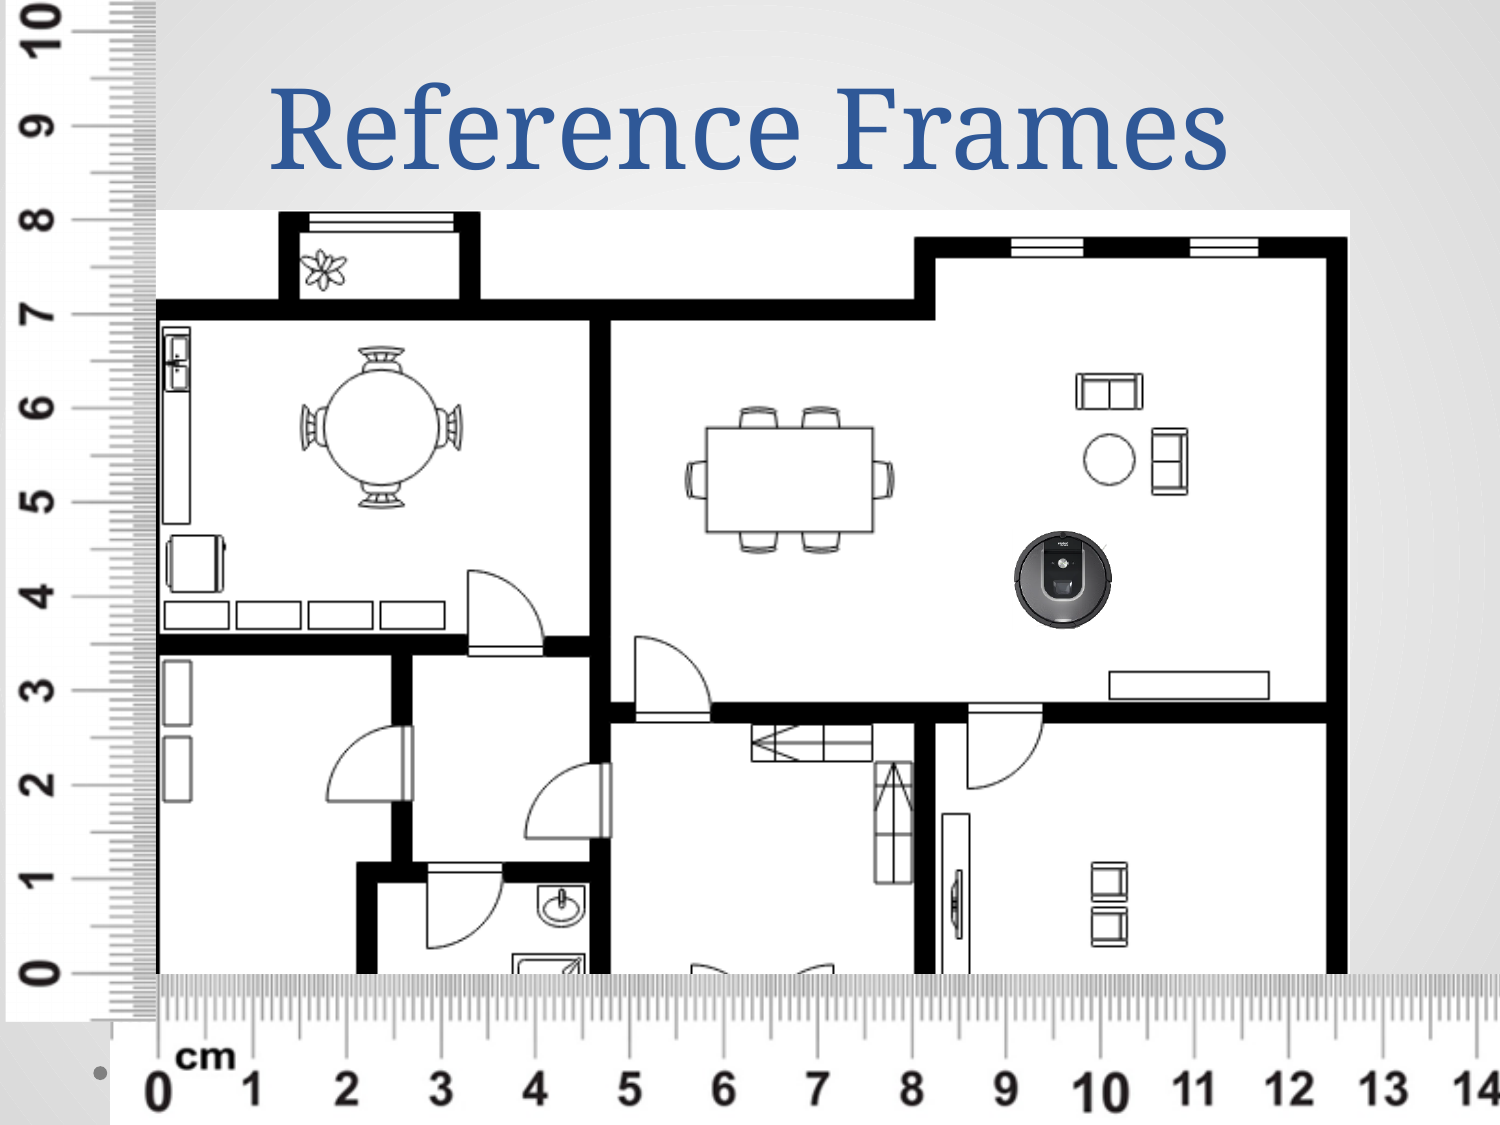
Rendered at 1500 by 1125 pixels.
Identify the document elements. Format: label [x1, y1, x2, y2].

text_box [4, 0, 1500, 1125]
